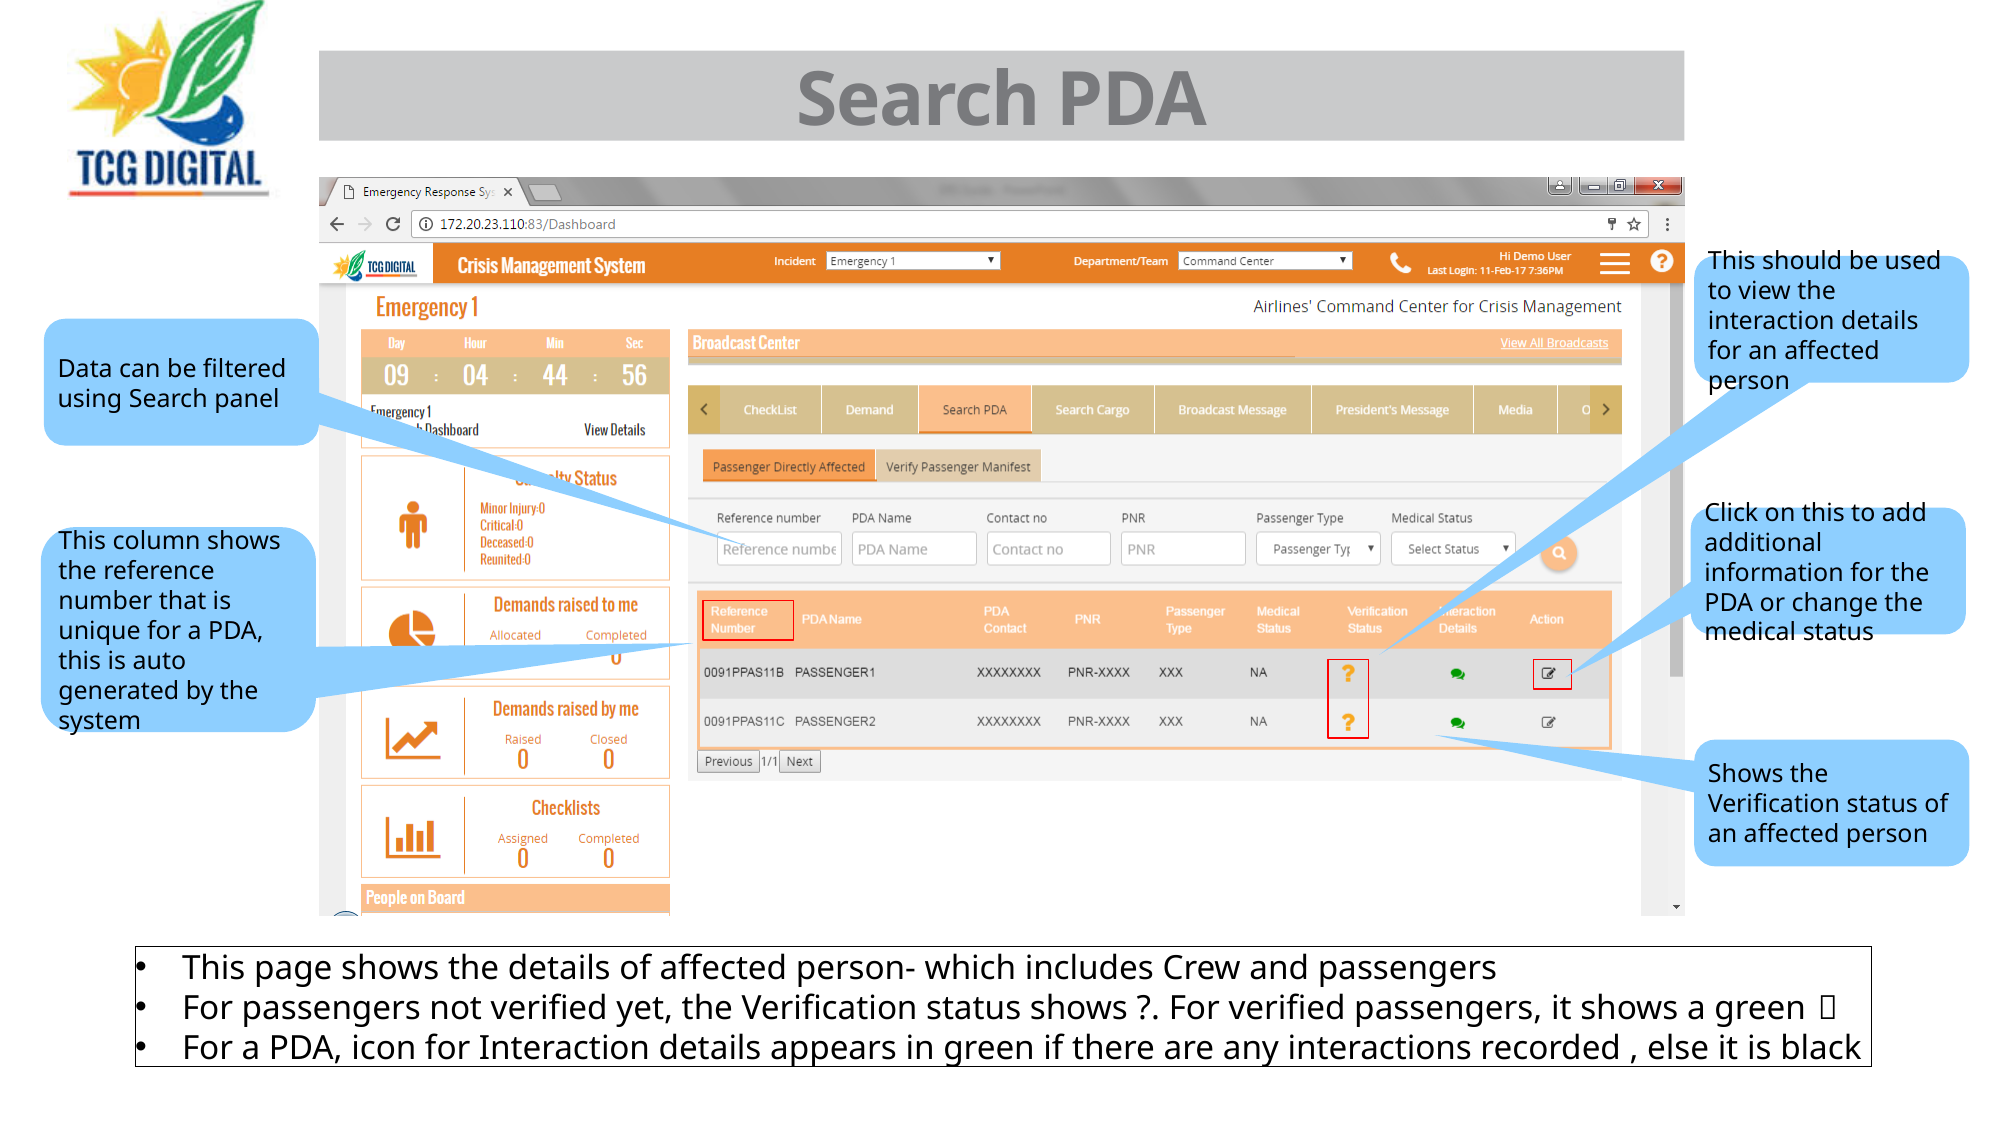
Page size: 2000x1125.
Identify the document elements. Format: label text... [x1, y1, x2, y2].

text_box Data can be filtered using Search panel [43, 317, 318, 447]
text_box This page shows the details of affected person- which includes Crew and passengers For passengers not verified yet, the Verification status shows ?. For verified passengers, it shows a green  For a PDA, icon for Interaction details appears in green if there are any interactions recorded , else it is black [135, 946, 1872, 1067]
picture [67, 0, 282, 200]
picture [318, 177, 1685, 916]
text_box Click on this to add additional information for the PDA or change the medical status [1685, 506, 1967, 636]
text_box This column shows the reference number that is unique for a PDA, this is auto generated by the system [39, 526, 318, 733]
text_box Search PDA [319, 50, 1685, 141]
text_box This should be used to view the interaction details for an affected person [1685, 255, 1971, 463]
text_box Shows the Verification status of an affected person [1685, 738, 1971, 868]
